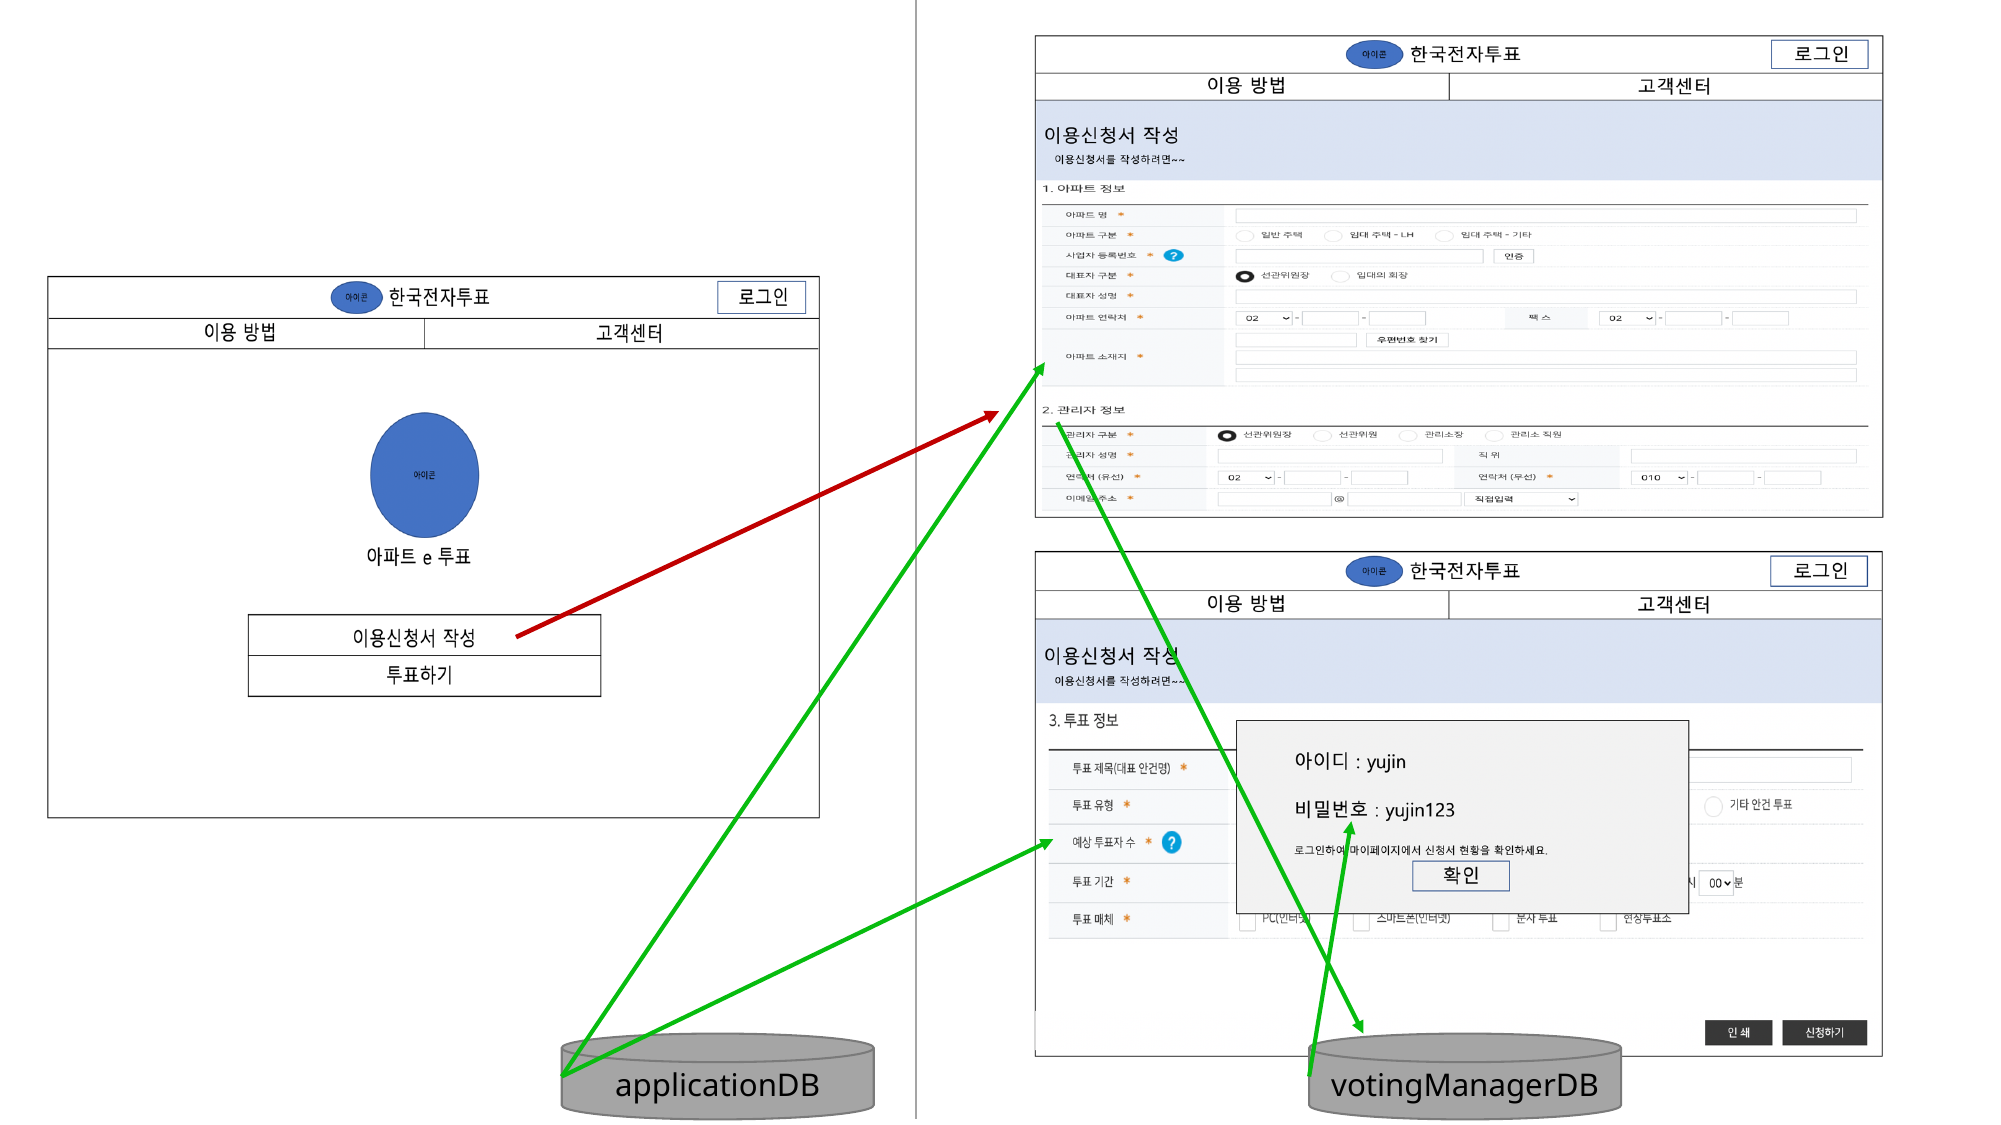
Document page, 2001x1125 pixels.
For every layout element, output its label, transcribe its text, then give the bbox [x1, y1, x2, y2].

text_box applicationDB [560, 1032, 875, 1121]
picture [44, 271, 822, 822]
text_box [717, 362, 1045, 839]
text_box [717, 839, 1054, 1034]
picture [1031, 546, 1886, 1060]
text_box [1057, 422, 1364, 1034]
picture [1031, 31, 1886, 521]
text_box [1364, 821, 1466, 1034]
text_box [516, 411, 717, 638]
text_box votingManagerDB [1308, 1060, 1623, 1121]
